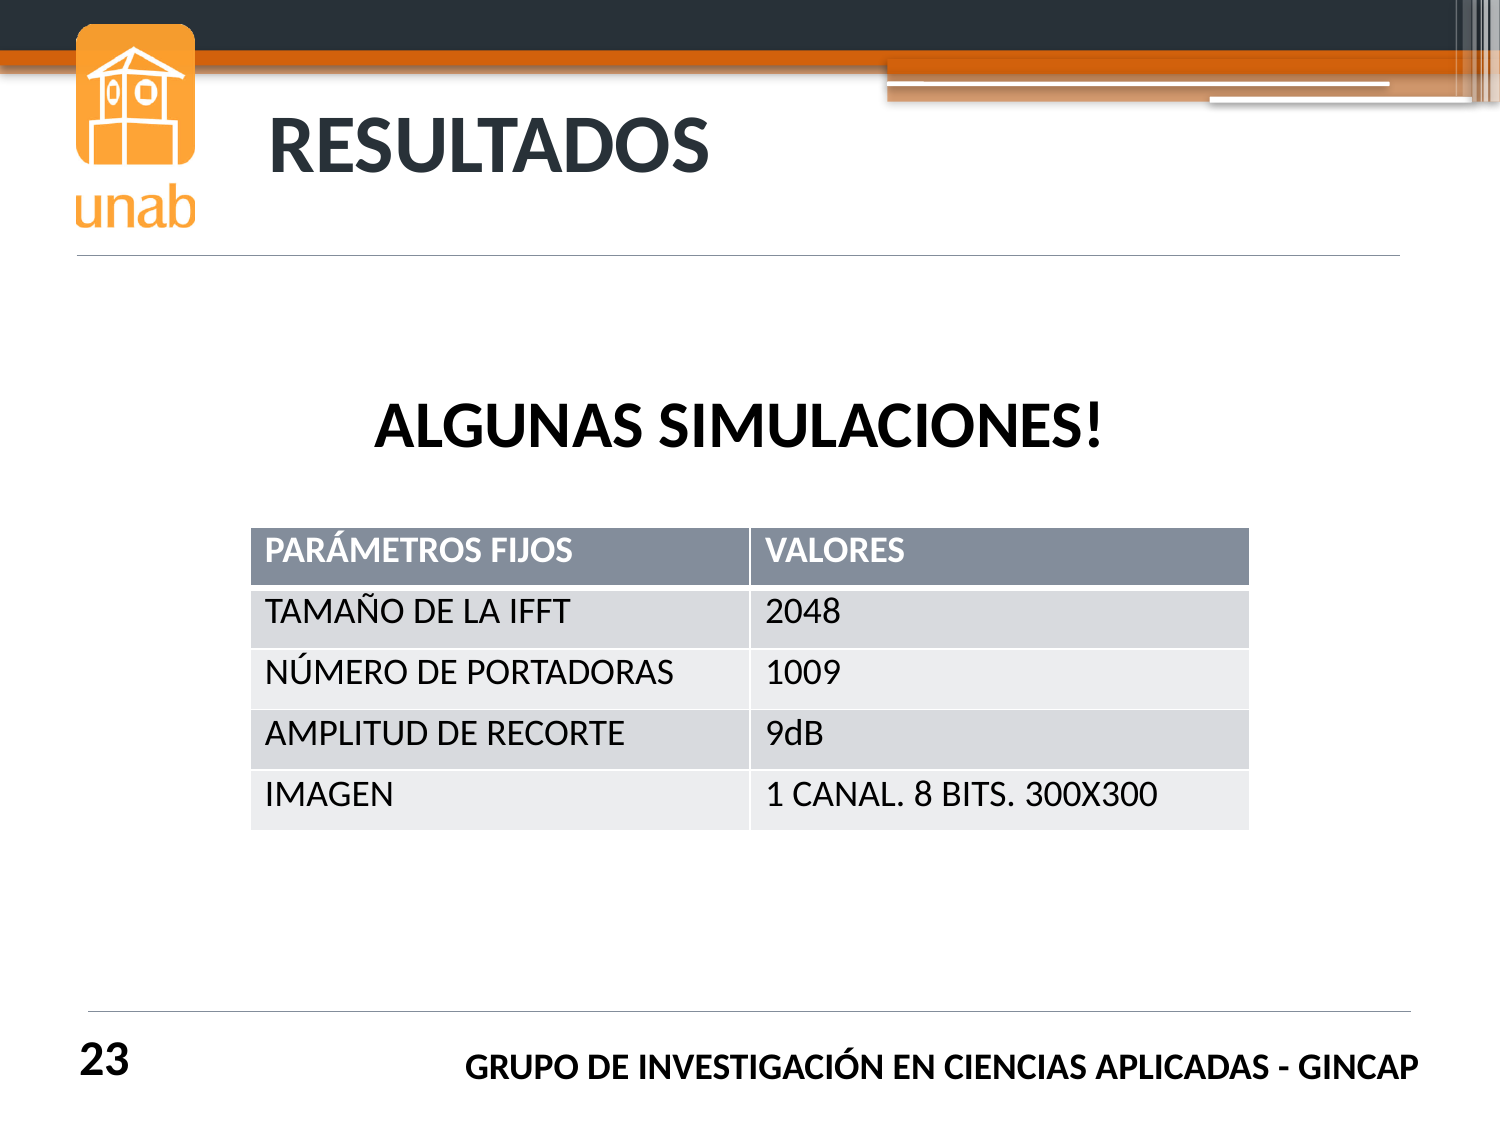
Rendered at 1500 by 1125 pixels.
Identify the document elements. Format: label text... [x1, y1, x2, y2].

picture [76, 23, 195, 228]
title RESULTADOS [253, 45, 1400, 233]
table_cell 9dB [751, 710, 1249, 769]
text_box 23 [64, 1018, 160, 1093]
text_box GRUPO DE INVESTIGACIÓN EN CIENCIAS APLICADAS - GINCAP [383, 1034, 1435, 1095]
table_cell 2048 [751, 591, 1249, 648]
table_cell NÚMERO DE PORTADORAS [251, 650, 749, 709]
text_box ALGUNAS SIMULACIONES! [360, 373, 1199, 469]
table_cell 1009 [751, 650, 1249, 709]
table_header PARÁMETROS FIJOS [251, 528, 749, 585]
table_header VALORES [751, 528, 1249, 585]
table_cell 1 CANAL. 8 BITS. 300X300 [751, 771, 1249, 830]
table_cell AMPLITUD DE RECORTE [251, 710, 749, 769]
table_cell TAMAÑO DE LA IFFT [251, 591, 749, 648]
table_cell IMAGEN [251, 771, 749, 830]
